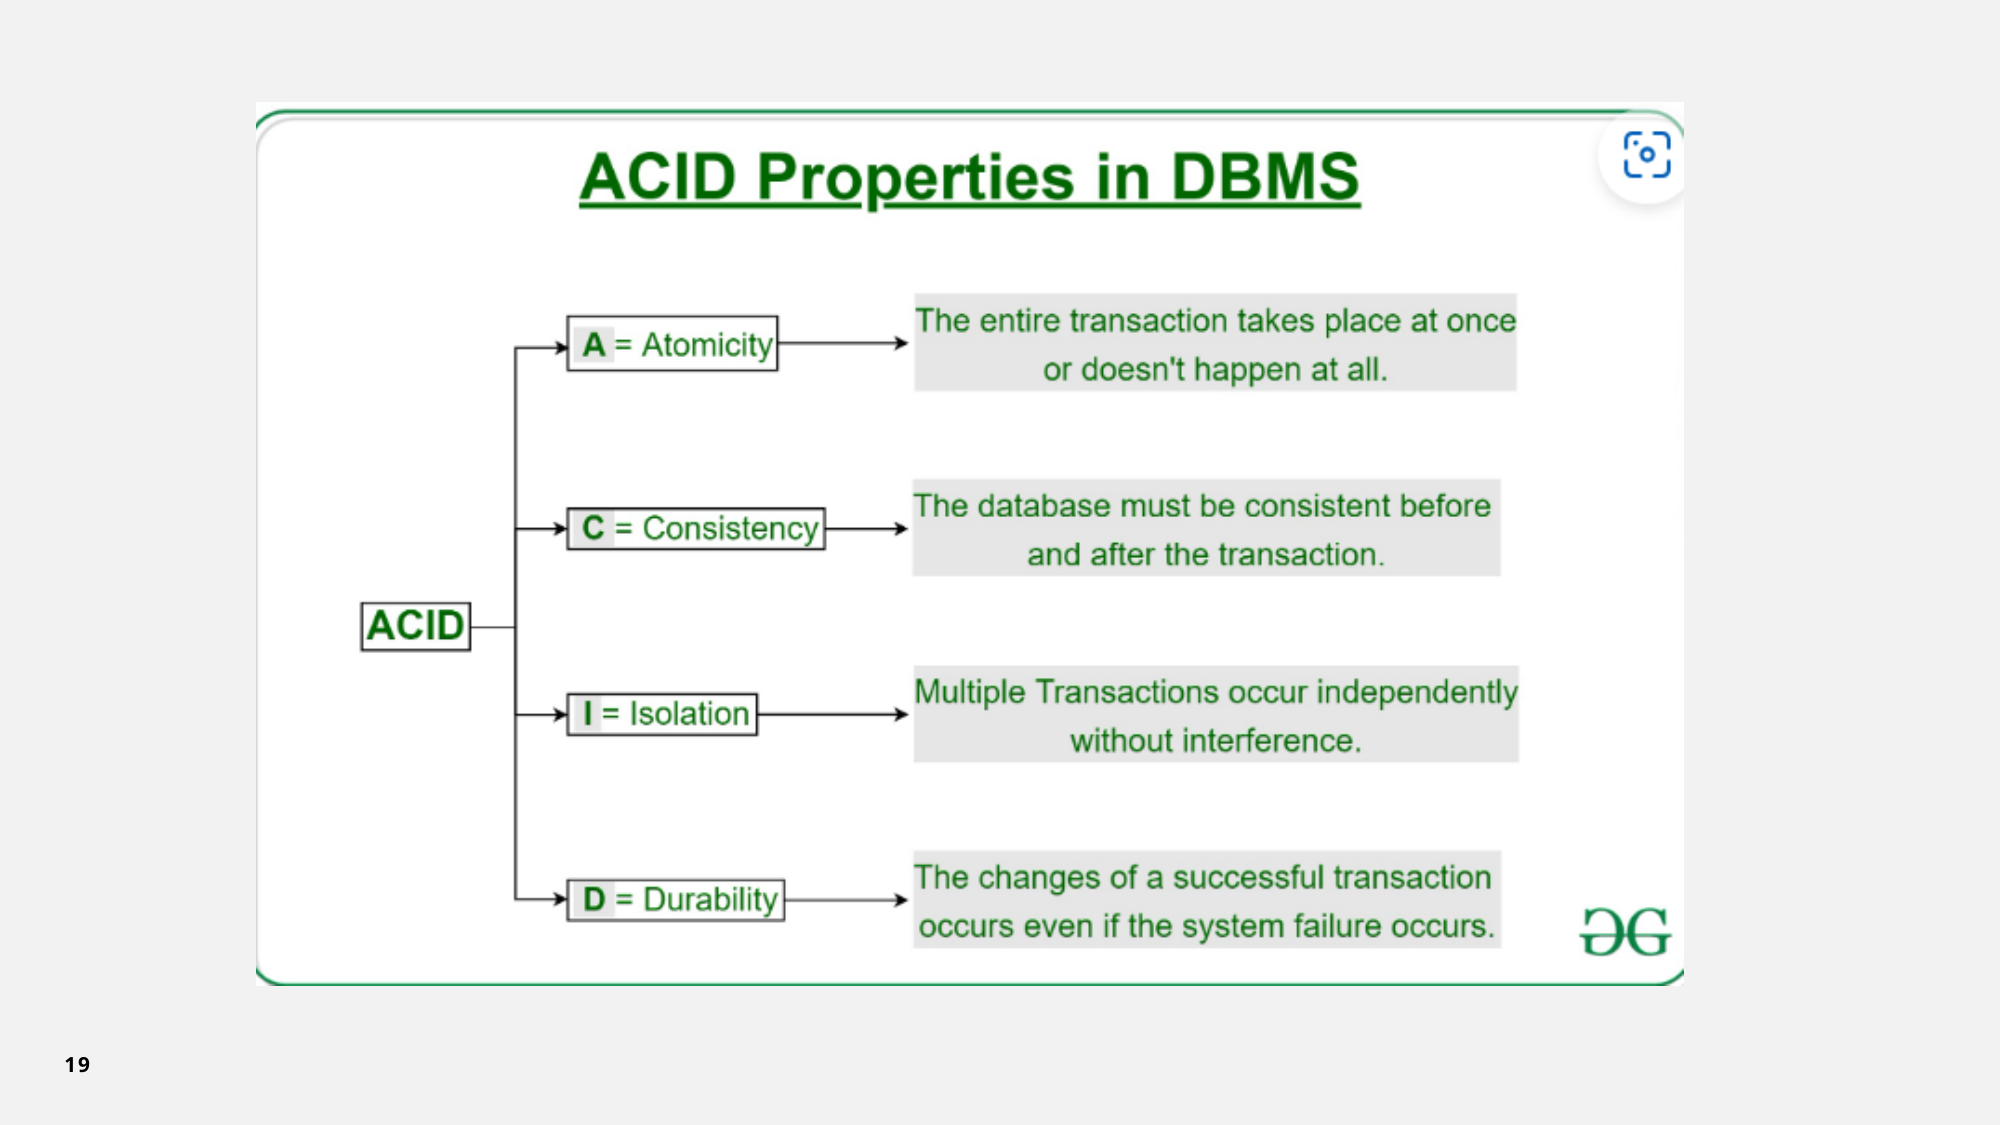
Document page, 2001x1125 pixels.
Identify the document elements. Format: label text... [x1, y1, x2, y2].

slide_number 19 [49, 1043, 147, 1086]
picture [256, 102, 1684, 986]
